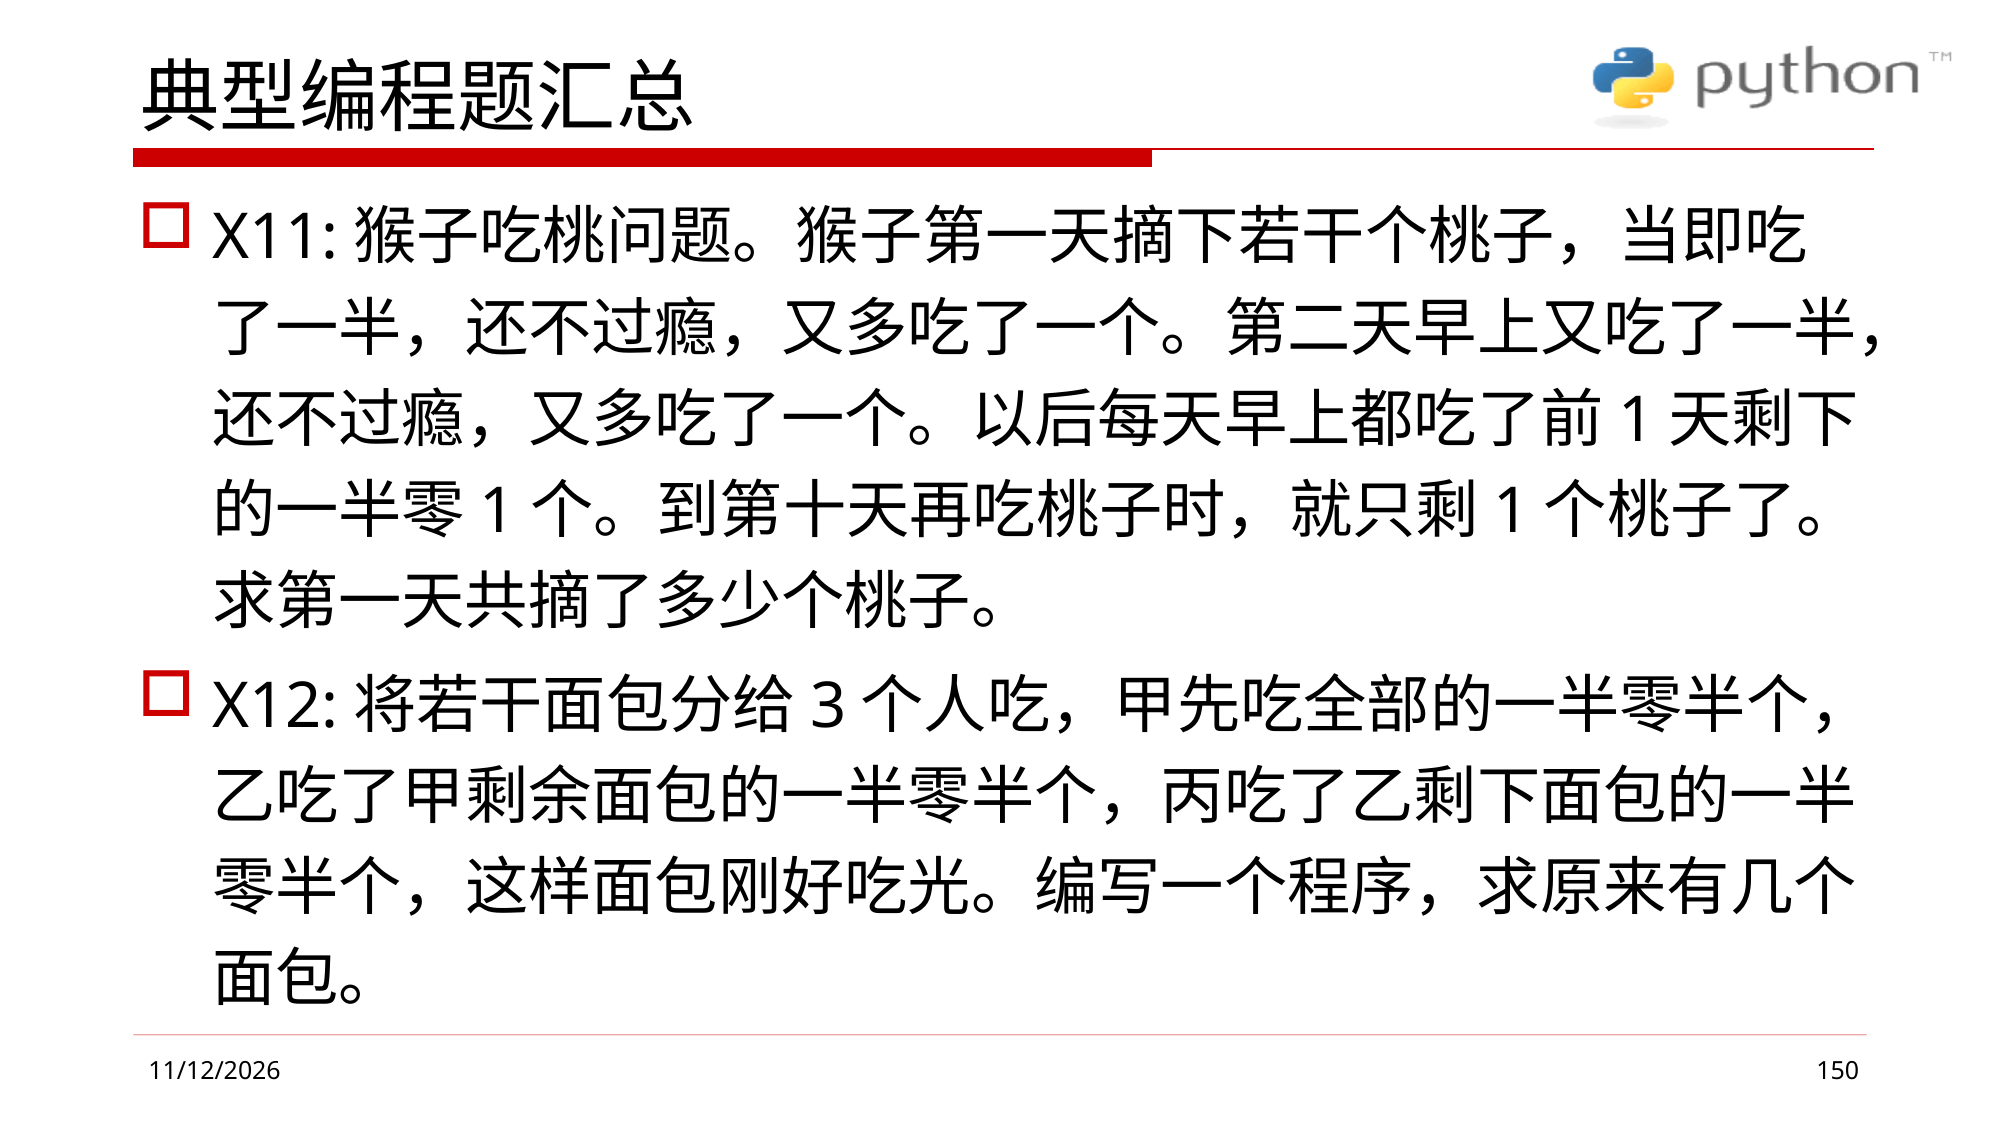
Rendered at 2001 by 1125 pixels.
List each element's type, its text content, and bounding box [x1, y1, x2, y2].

list X11:猴子吃桃问题。猴子第一天摘下若干个桃子，当即吃了一半，还不过瘾，又多吃了一个。第二天早上又吃了一半，还不过瘾，又多吃了一个。以后每天早上都吃了前1天剩下的一半零1个。到第十天再吃桃子时，就只剩1个桃子了。求第一天共摘了多少个桃子。 X12:将若干面包分给3个人吃，甲先吃全部的一半零半个，乙吃了甲剩余面包的一半零半个，丙吃了乙剩下面包的一半零半个，这样面包刚好吃光。编写一个程序，求原来有几个面包。 [123, 172, 1874, 1029]
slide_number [133, 1046, 567, 1103]
title 典型编程题汇总 [125, 31, 1876, 149]
slide_number 150 [1440, 1046, 1875, 1091]
picture [1560, 30, 2000, 142]
